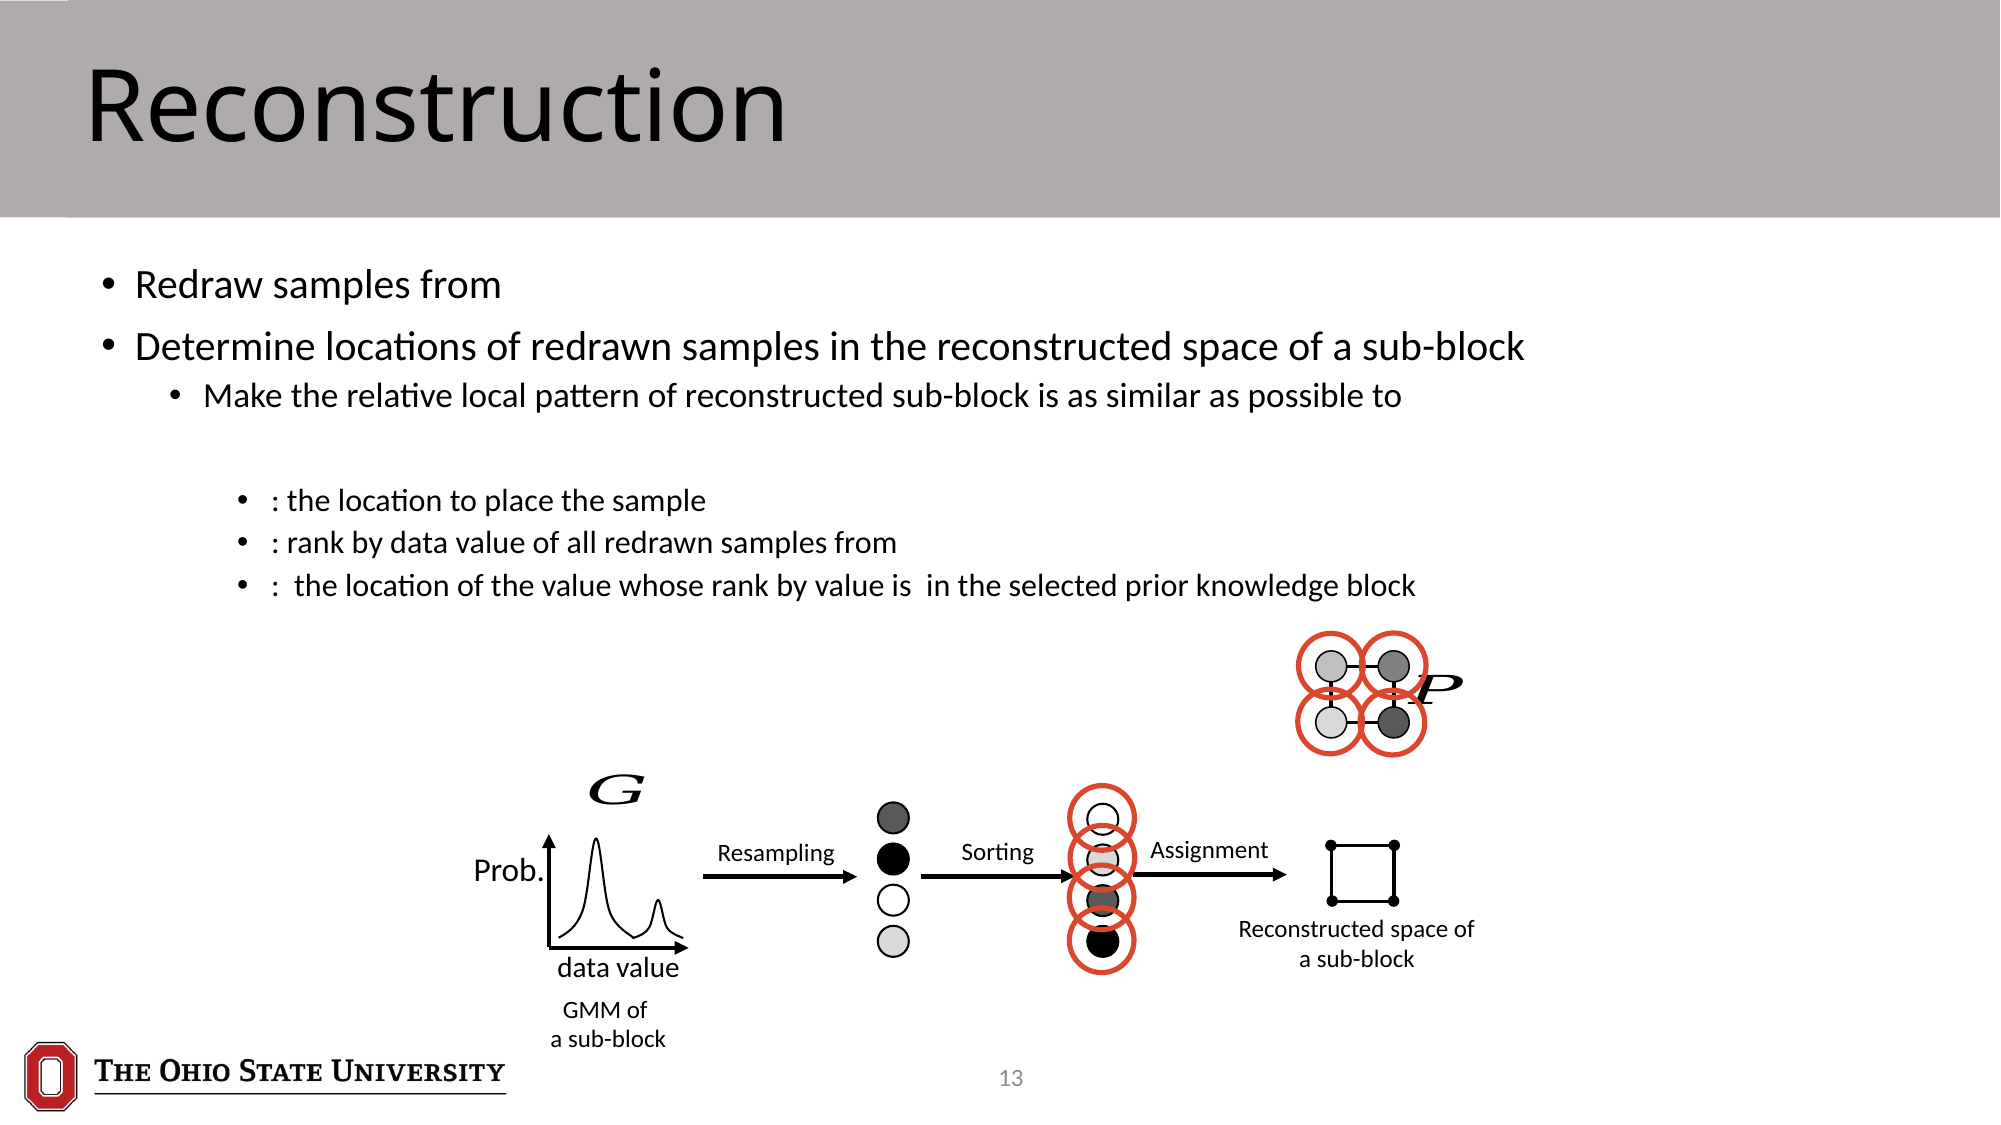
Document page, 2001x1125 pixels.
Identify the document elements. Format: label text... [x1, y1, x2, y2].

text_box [882, 827, 1113, 877]
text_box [1326, 840, 1399, 906]
title Reconstruction [68, 0, 2000, 218]
text_box [1296, 694, 1360, 755]
slide_number 13 [961, 1046, 1039, 1107]
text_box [877, 877, 909, 957]
text_box [1068, 875, 1136, 919]
text_box [1364, 631, 1424, 650]
text_box GMM of a sub-block [492, 999, 725, 1047]
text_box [1315, 650, 1470, 738]
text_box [449, 834, 709, 989]
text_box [1094, 825, 1325, 875]
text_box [661, 828, 882, 877]
text_box [1068, 784, 1136, 827]
picture [0, 1028, 530, 1125]
text_box [1297, 632, 1361, 696]
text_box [877, 802, 909, 828]
text_box Reconstructed space of a sub-block [1218, 919, 1496, 966]
text_box [1068, 906, 1136, 974]
text_box [1362, 738, 1423, 756]
